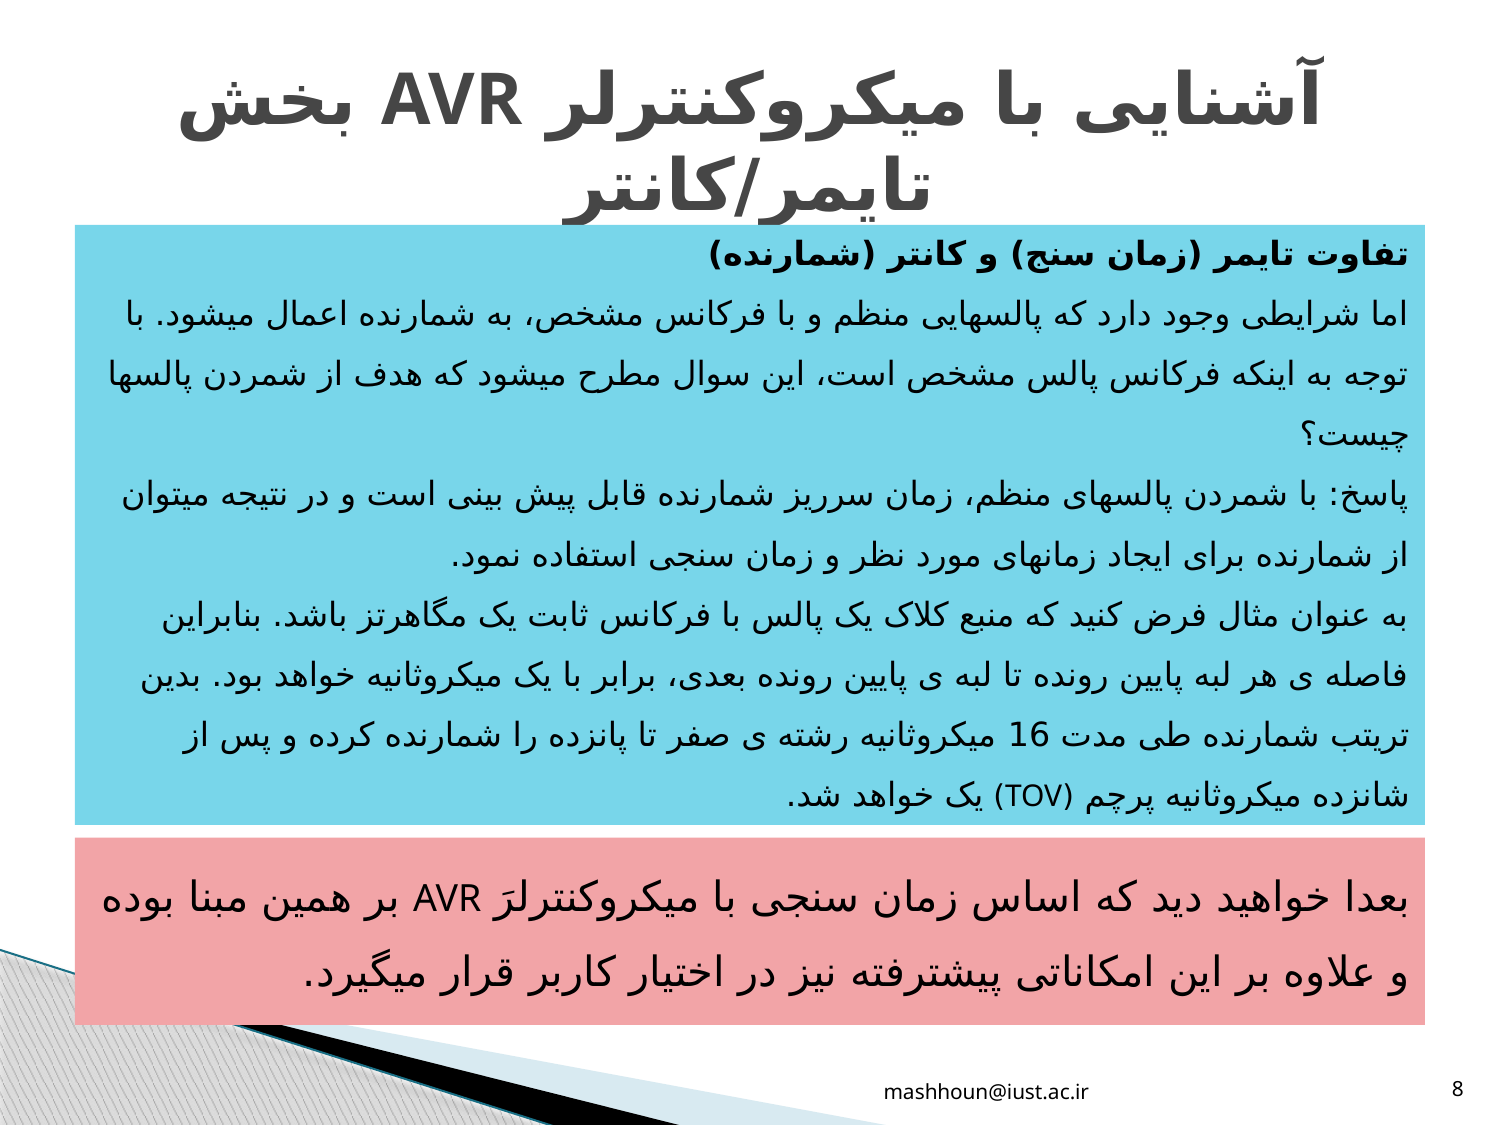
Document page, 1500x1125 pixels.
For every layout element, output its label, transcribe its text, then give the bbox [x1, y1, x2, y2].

footer mashhoun@iust.ac.ir [718, 1051, 1105, 1112]
slide_number 8 [1418, 1051, 1479, 1112]
text_box تفاوت تایمر (زمان سنج) و کانتر (شمارنده) اما شرایطی وجود دارد که پالسهایی منظم و با فرکانس مشخص، به شمارنده اعمال میشود. با توجه به اینکه فرکانس پالس مشخص است، این سوال مطرح میشود که هدف از شمردن پالسها چیست؟ پاسخ: با شمردن پالسهای منظم، زمان سرریز شمارنده قابل پیش بینی است و در نتیجه میتوان از شمارنده برای ایجاد زمانهای مورد نظر و زمان سنجی استفاده نمود. به عنوان مثال فرض کنید که منبع کلاک یک پالس با فرکانس ثابت یک مگاهرتز باشد. بنابراین فاصله ی هر لبه پایین رونده تا لبه ی پایین رونده بعدی، برابر با یک میکروثانیه خواهد بود. بدین تریتب شمارنده طی مدت 16 میکروثانیه رشته ی صفر تا پانزده را شمارنده کرده و پس از شانزده میکروثانیه پرچم (TOV) یک خواهد شد. [74, 224, 1425, 825]
text_box بعدا خواهید دید که اساس زمان سنجی با میکروکنترلرَ AVR بر همین مبنا بوده و علاوه بر این امکاناتی پیشترفته نیز در اختیار کاربر قرار میگیرد. [74, 837, 1425, 1025]
title آشنایی با میکروکنترلر AVR بخش تایمر/کانتر [75, 45, 1425, 224]
